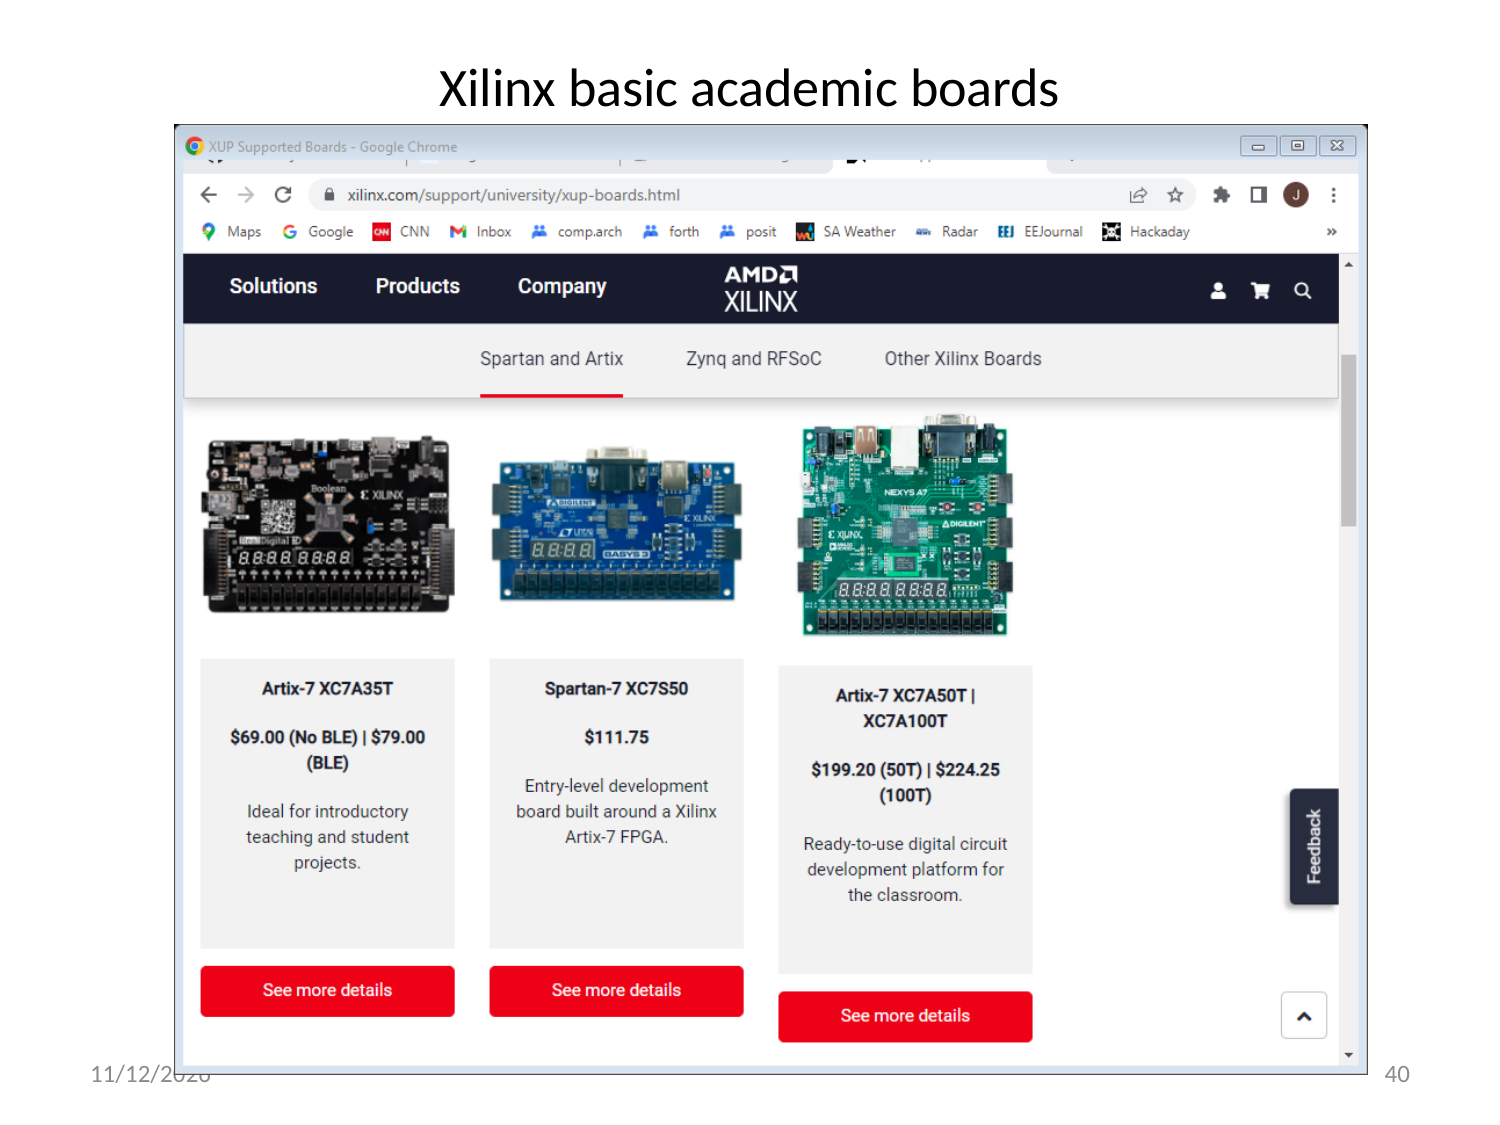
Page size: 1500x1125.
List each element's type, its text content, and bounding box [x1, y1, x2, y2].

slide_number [75, 1042, 425, 1103]
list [174, 124, 1368, 1076]
title Xilinx basic academic boards [75, 45, 1425, 125]
slide_number 40 [1074, 1042, 1425, 1103]
